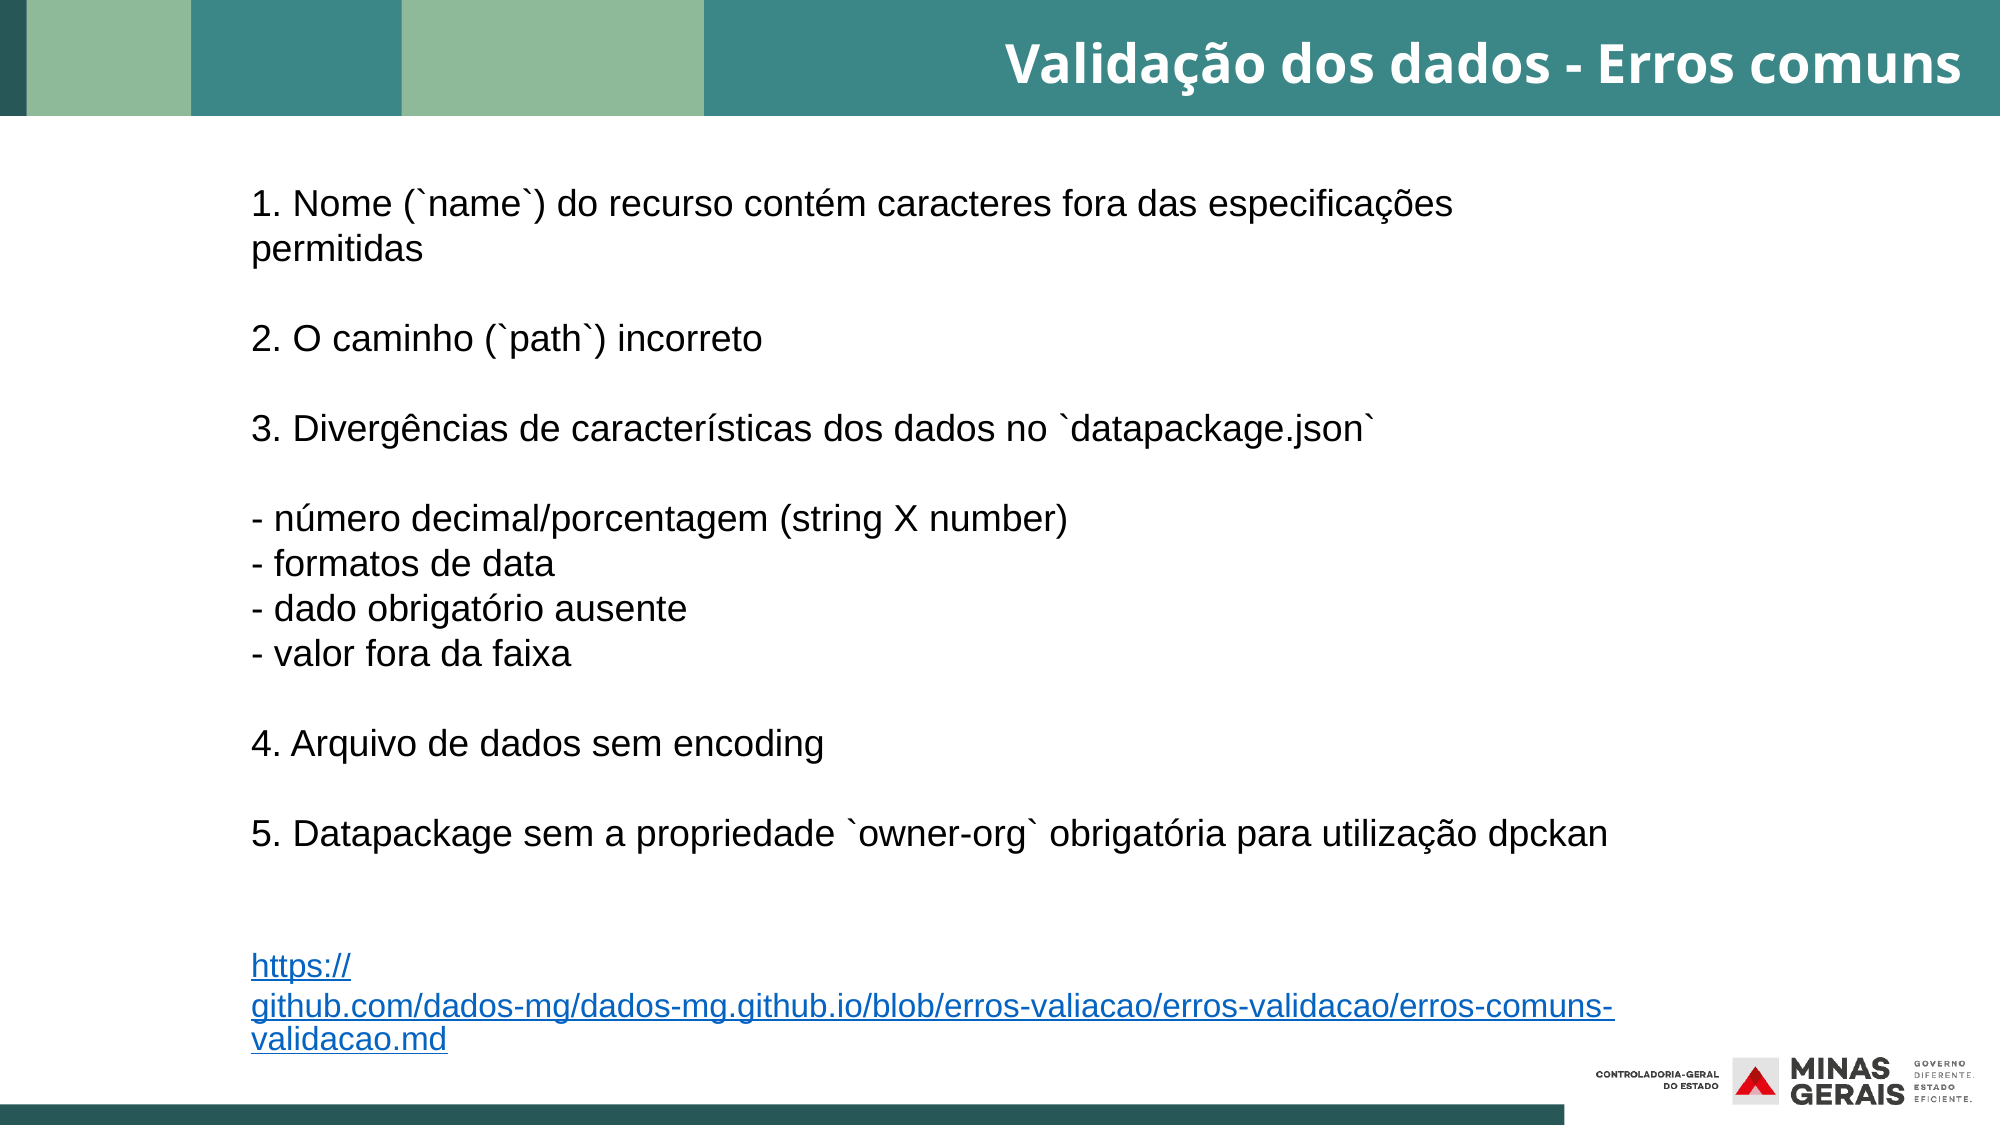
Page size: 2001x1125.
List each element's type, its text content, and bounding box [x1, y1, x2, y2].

title Validação dos dados - Erros comuns [608, 21, 1979, 112]
text_box 1. Nome (`name`) do recurso contém caracteres fora das especificações permitidas 2. O caminho (`path`) incorreto 3. Divergências de características dos dados no `datapackage.json` - número decimal/porcentagem (string X number) - formatos de data - dado obrigatório ausente - valor fora da faixa 4. Arquivo de dados sem encoding 5. Datapackage sem a propriedade `owner-org` obrigatória para utilização dpckan https://github.com/dados-mg/dados-mg.github.io/blob/erros-valiacao/erros-validacao/erros-comuns-validacao.md [235, 171, 1645, 1067]
picture [1596, 1057, 1974, 1105]
